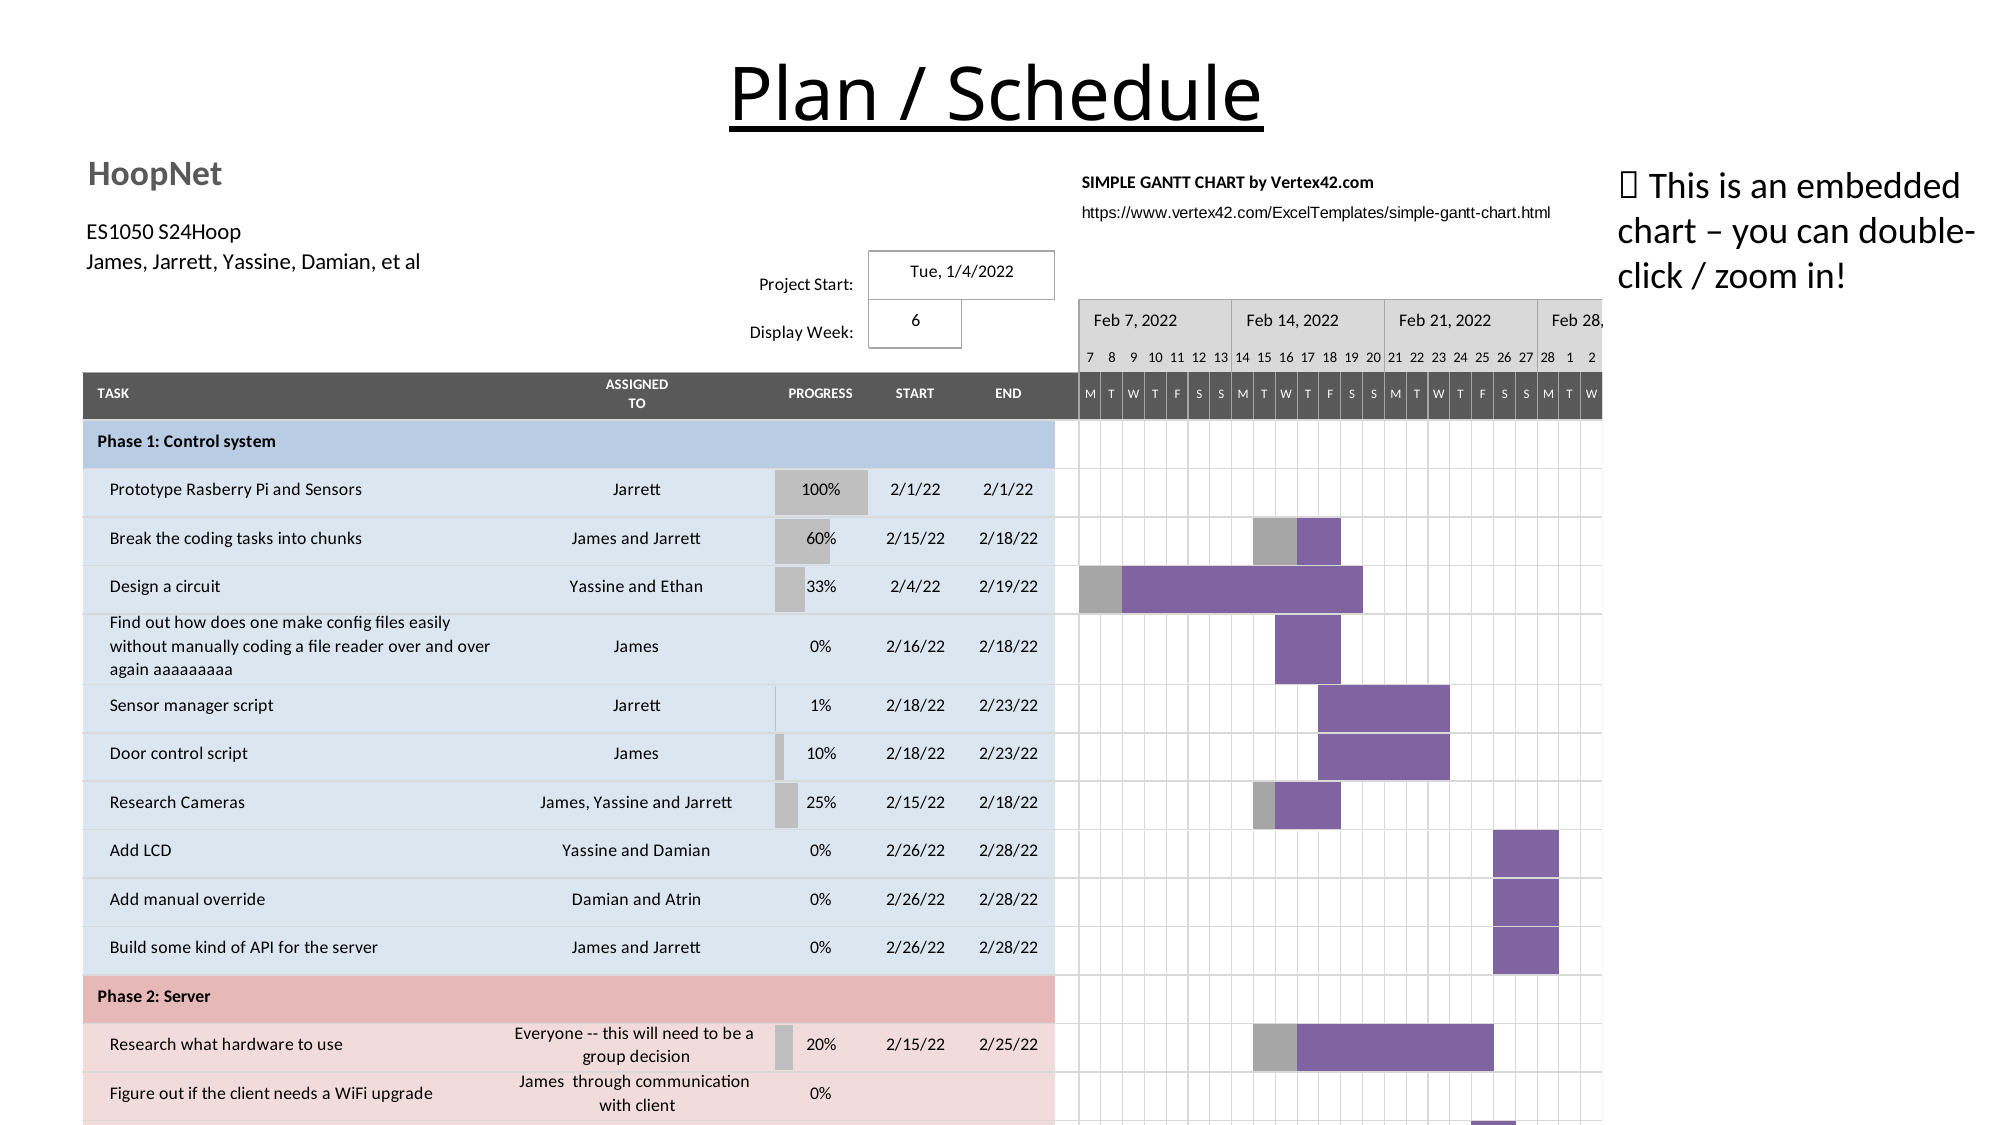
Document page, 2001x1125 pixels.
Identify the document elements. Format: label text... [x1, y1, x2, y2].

text_box  This is an embedded chart – you can double-click / zoom in! [1603, 153, 2000, 304]
title Plan / Schedule [713, 39, 1287, 153]
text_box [82, 153, 1603, 1125]
